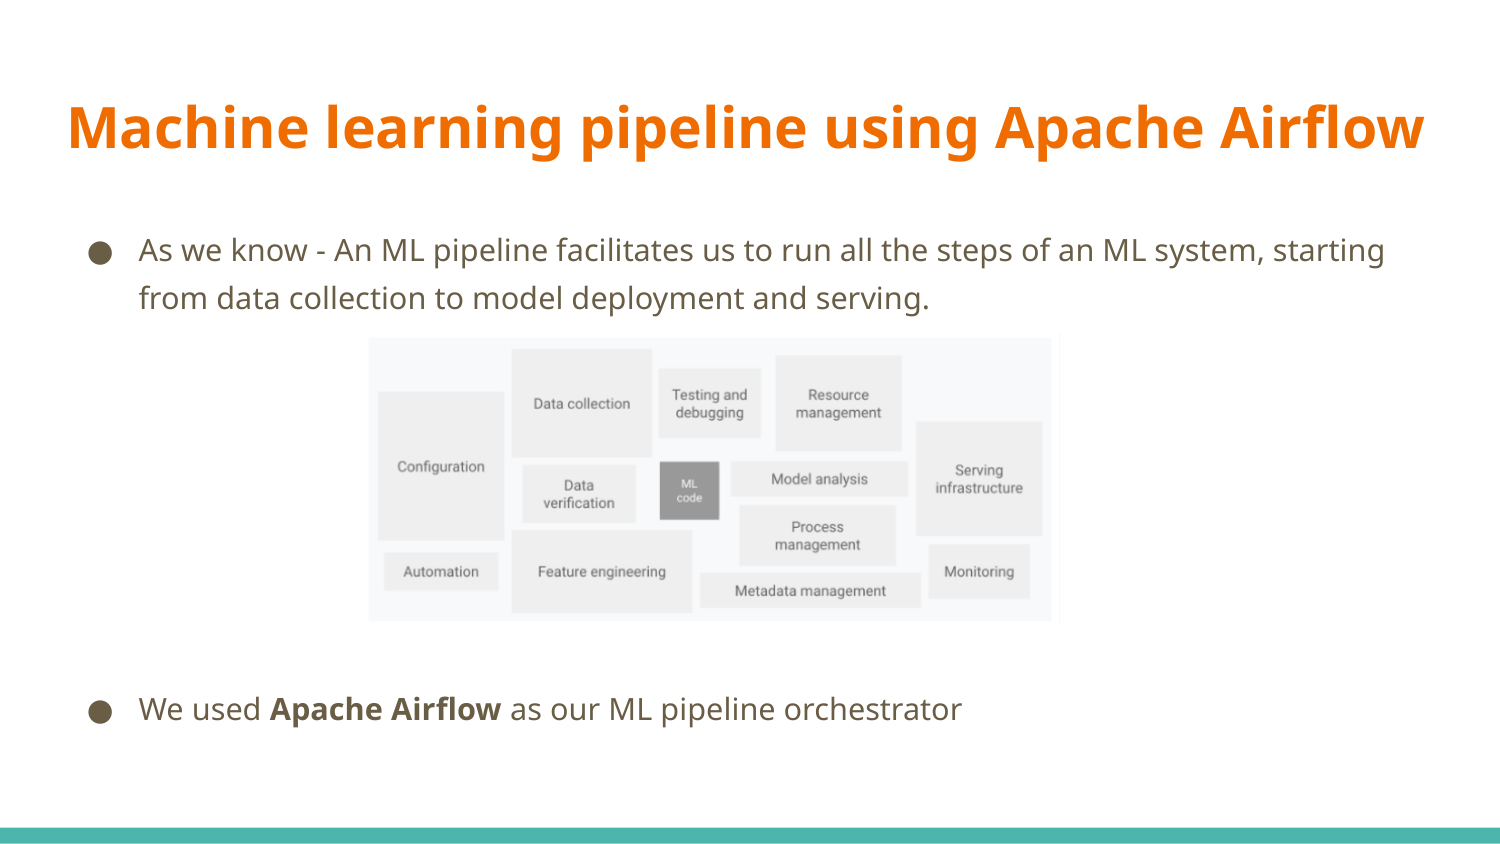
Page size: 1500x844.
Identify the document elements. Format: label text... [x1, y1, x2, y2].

title Machine learning pipeline using Apache Airflow [51, 72, 1449, 189]
picture [364, 332, 1061, 625]
list As we know - An ML pipeline facilitates us to run all the steps of an ML system, starting from data collection to model deployment and serving. We used Apache Airflow as our ML pipeline orchestrator [51, 207, 1449, 750]
